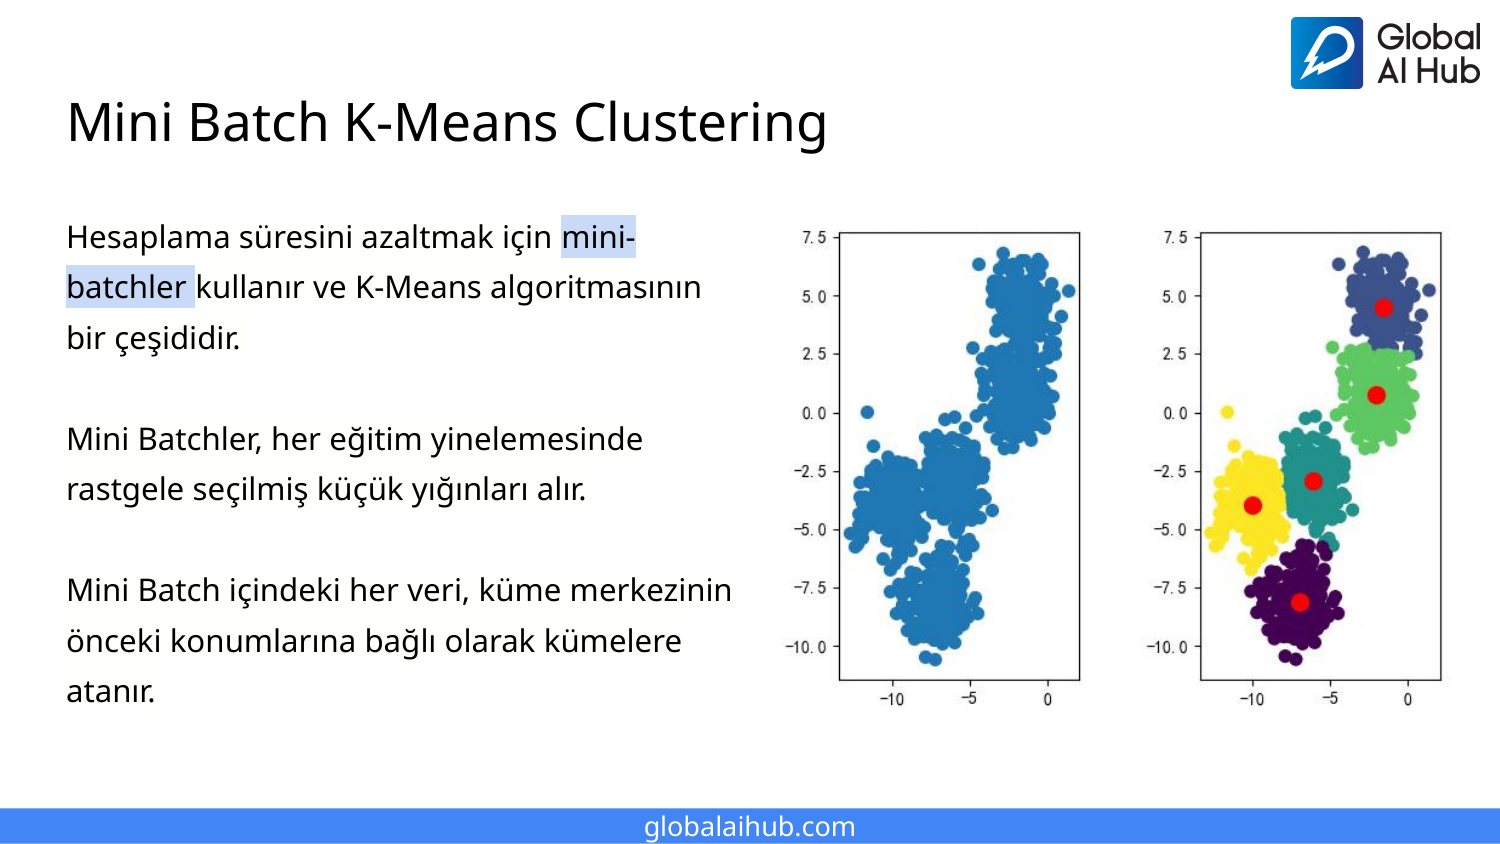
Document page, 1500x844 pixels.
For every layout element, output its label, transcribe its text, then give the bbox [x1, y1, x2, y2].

title Mini Batch K-Means Clustering [51, 72, 1449, 167]
picture [1295, 17, 1480, 89]
list Hesaplama süresini azaltmak için mini-batchler kullanır ve K-Means algoritmasının bir çeşididir. Mini Batchler, her eğitim yinelemesinde rastgele seçilmiş küçük yığınları alır. Mini Batch içindeki her veri, küme merkezinin önceki konumlarına bağlı olarak kümelere atanır. [51, 189, 750, 750]
picture [781, 229, 1450, 710]
